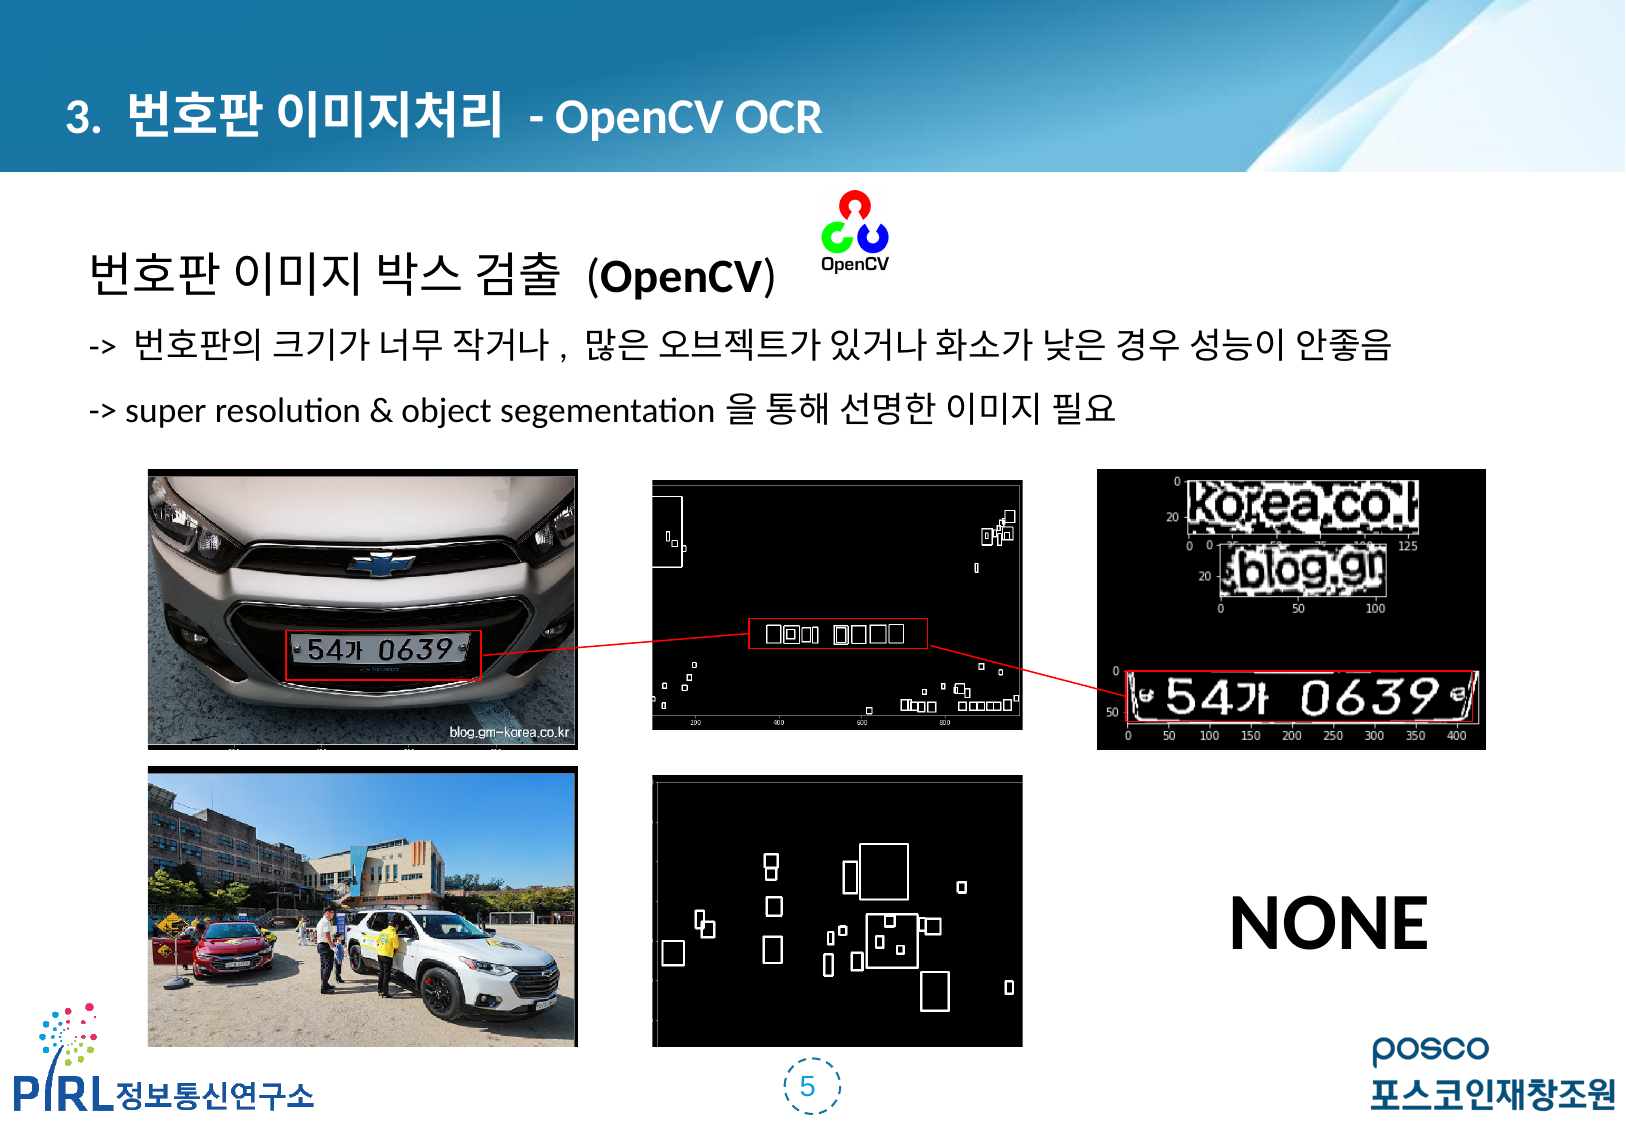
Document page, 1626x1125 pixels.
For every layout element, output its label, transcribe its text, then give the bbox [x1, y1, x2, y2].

picture [0, 0, 1625, 172]
picture [11, 765, 579, 1114]
picture [1096, 468, 1486, 750]
picture [147, 468, 579, 750]
picture [821, 190, 890, 274]
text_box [482, 633, 750, 656]
picture [652, 479, 1023, 730]
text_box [930, 645, 1127, 697]
picture [1365, 1034, 1619, 1114]
text_box 3. 번호판 이미지처리 - OpenCV OCR [49, 51, 1057, 146]
text_box 번호판 이미지 박스 검출 (OpenCV) -> 번호판의 크기가 너무 작거나, 많은 오브젝트가 있거나 화소가 낮은 경우 성능이 안좋음 -> super resolution & object segementation을 통해 선명한 이미지 필요 [73, 201, 1519, 354]
picture [652, 775, 1023, 1047]
text_box NONE [1213, 853, 1480, 970]
